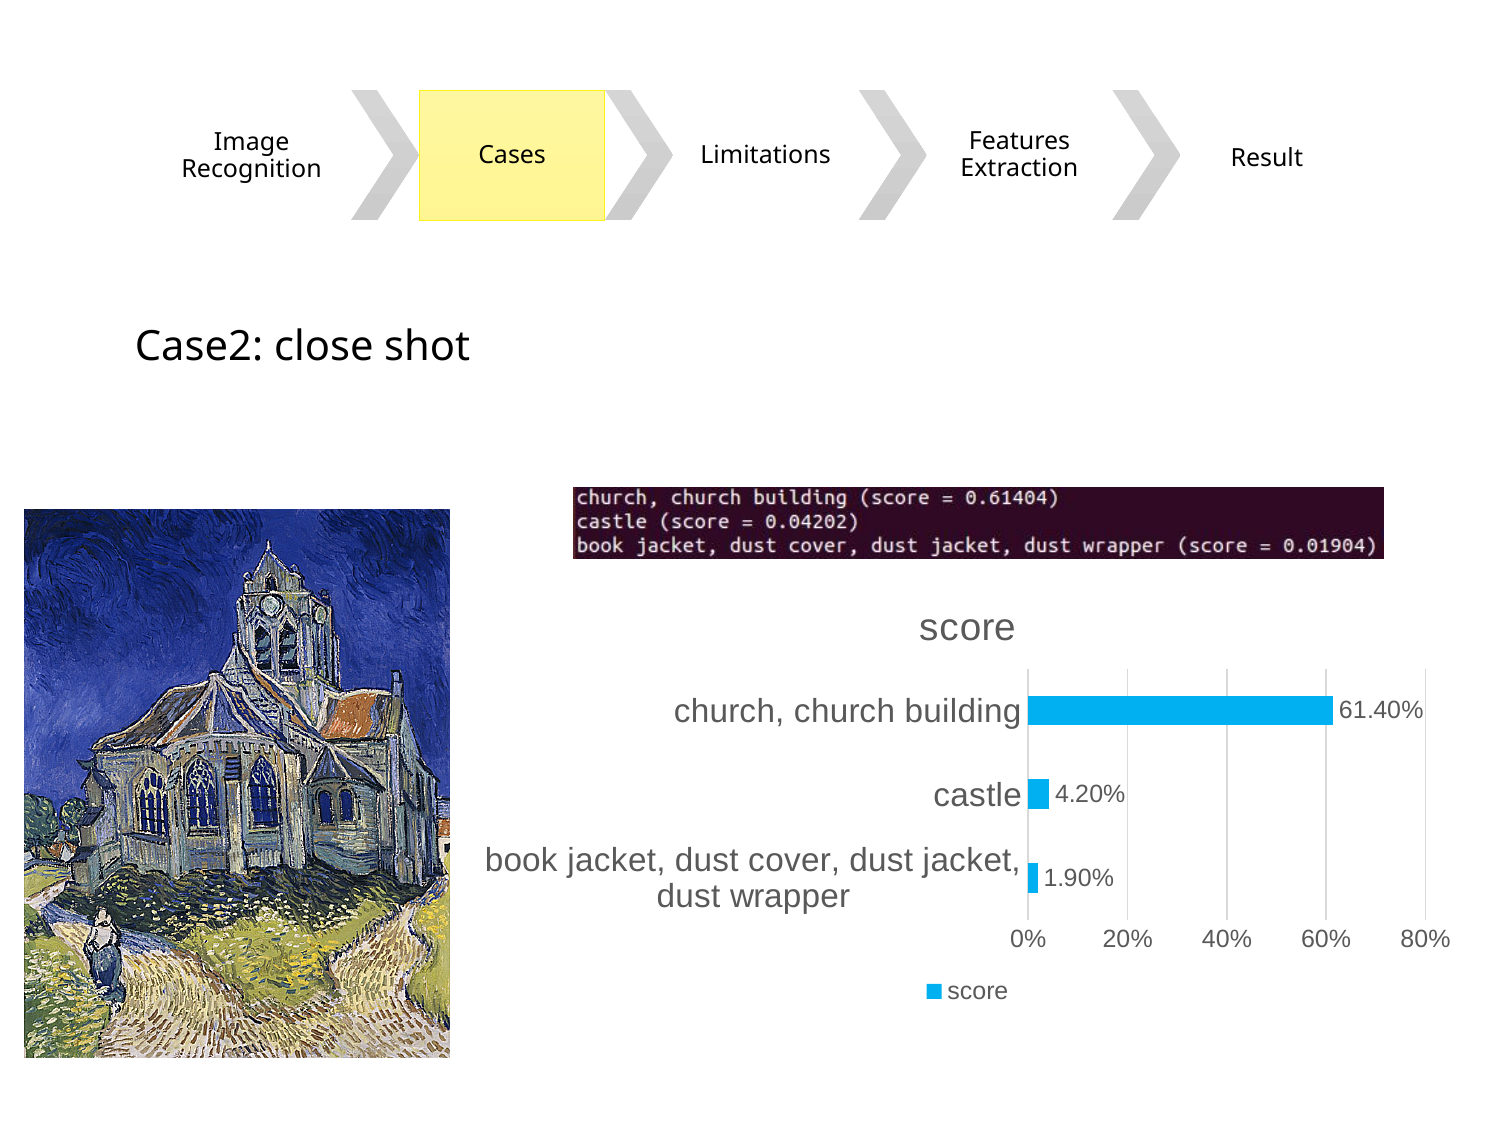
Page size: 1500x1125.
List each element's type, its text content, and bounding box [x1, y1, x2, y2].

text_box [66, 57, 1436, 245]
picture [573, 487, 1384, 559]
picture [24, 509, 450, 1058]
text_box Case2: close shot [120, 311, 486, 377]
chart [464, 576, 1471, 1011]
